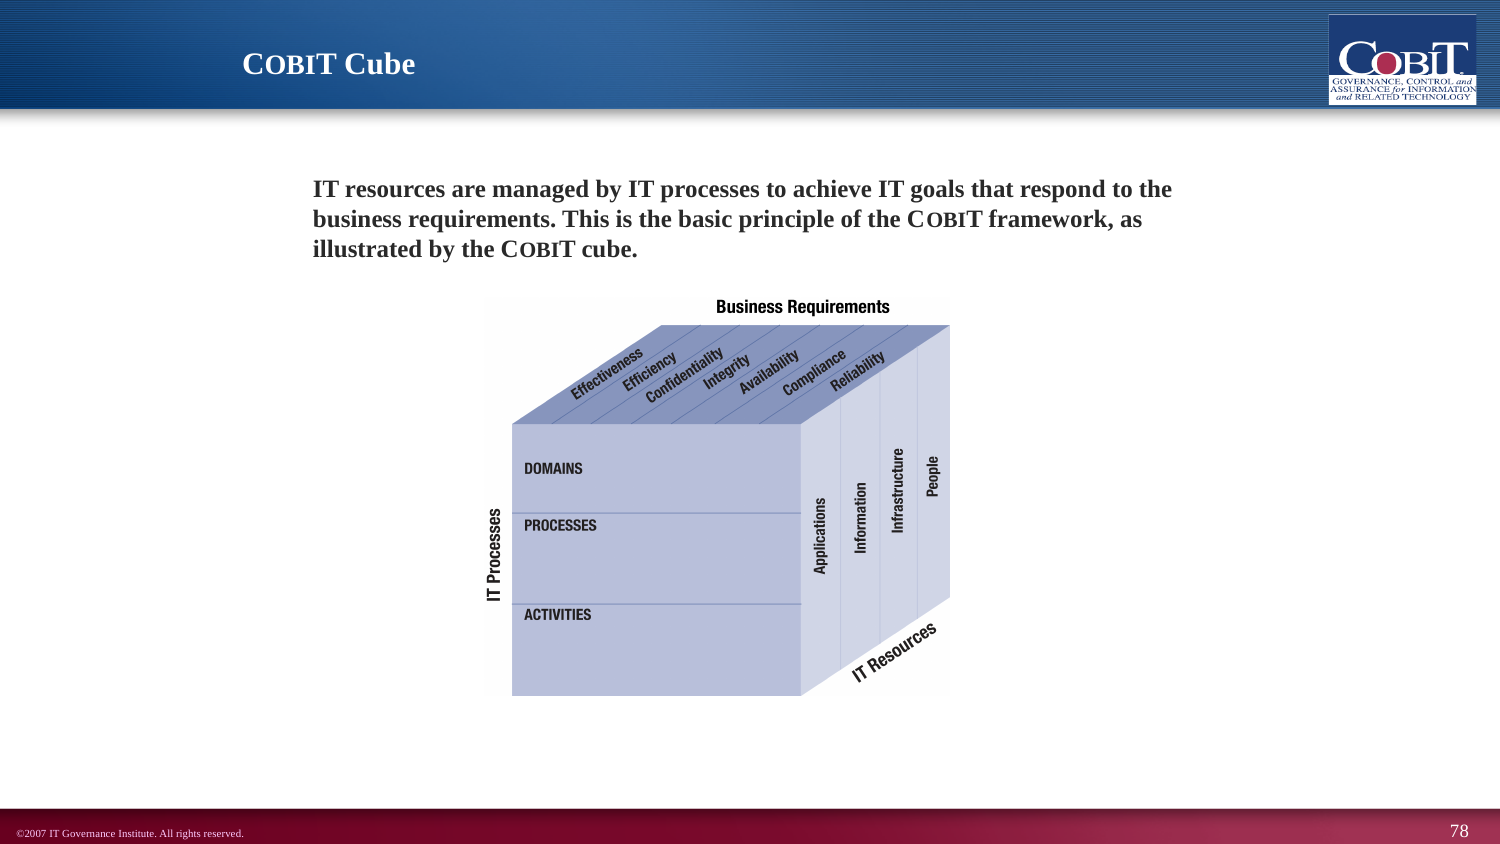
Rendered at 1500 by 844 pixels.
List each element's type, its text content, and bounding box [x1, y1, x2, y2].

text_box IT resources are managed by IT processes to achieve IT goals that respond to the business requirements. This is the basic principle of the COBIT framework, as illustrated by the COBIT cube. [298, 165, 1193, 312]
picture [0, 0, 1500, 844]
text_box COBIT Cube [223, 42, 1096, 103]
